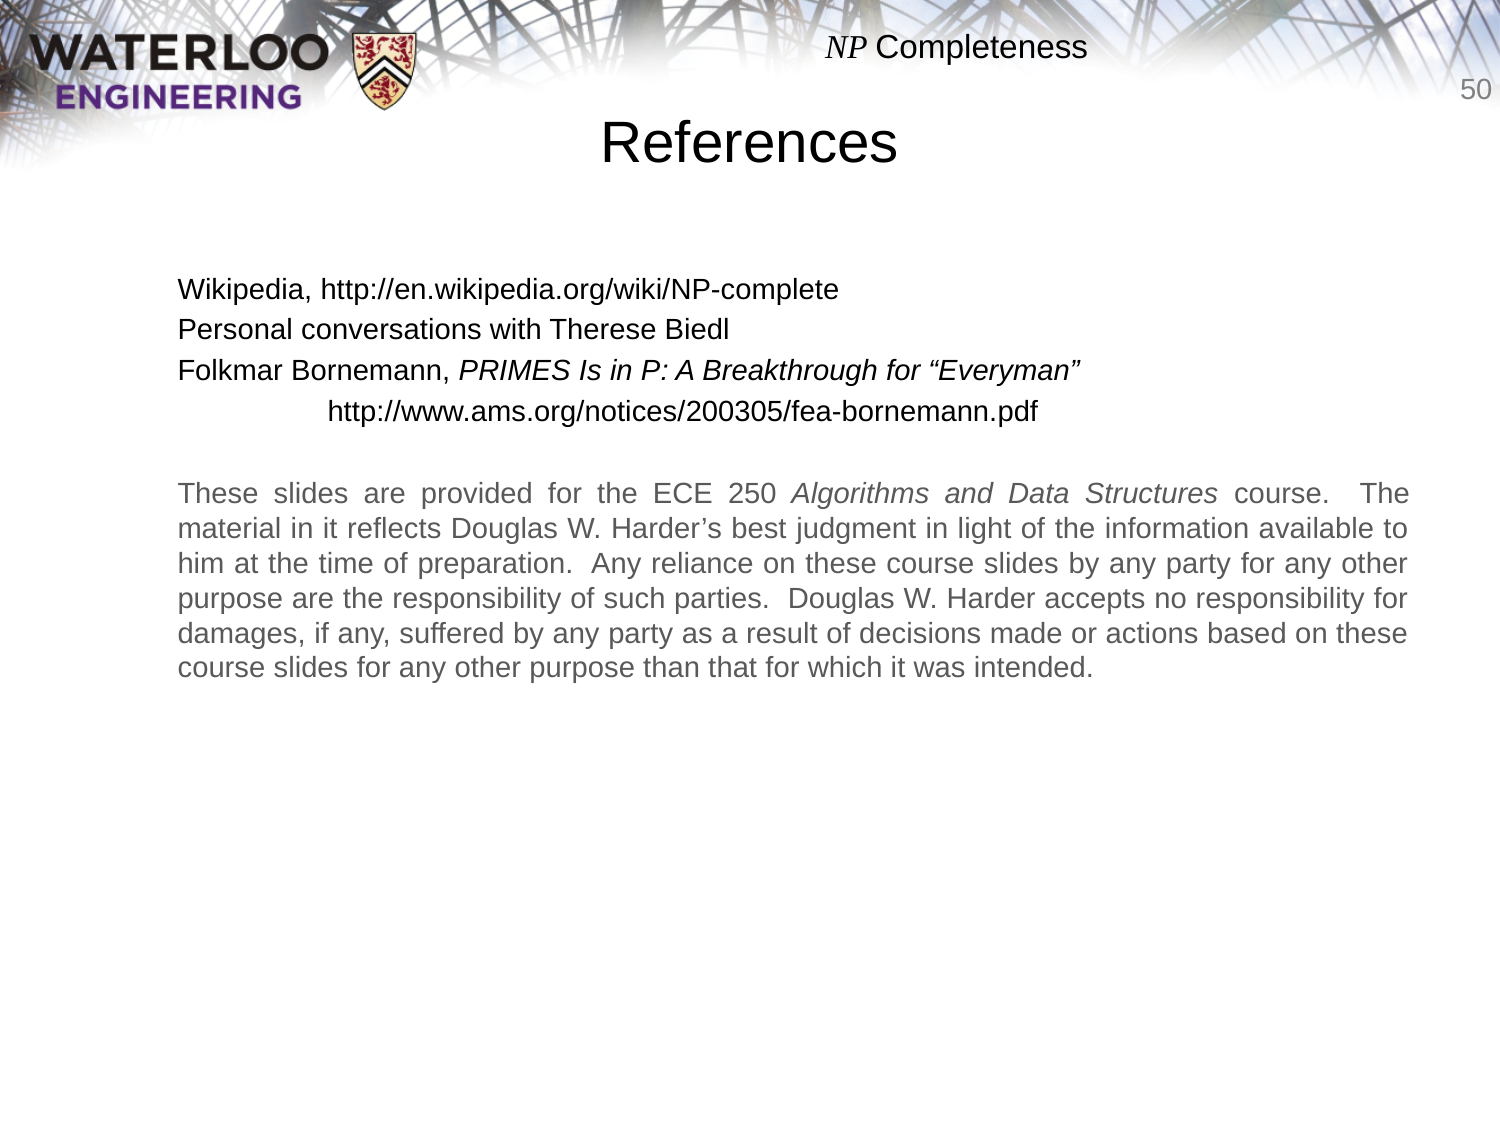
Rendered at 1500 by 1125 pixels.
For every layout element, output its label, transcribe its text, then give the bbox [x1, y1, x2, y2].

picture [0, 0, 1500, 1125]
title References [74, 44, 1426, 233]
list Wikipedia, http://en.wikipedia.org/wiki/NP-complete Personal conversations with Therese Biedl Folkmar Bornemann, PRIMES Is in P: A Breakthrough for “Everyman” http://www.ams.org/notices/200305/fea-bornemann.pdf These slides are provided for the ECE 250 Algorithms and Data Structures course. The material in it reflects Douglas W. Harder’s best judgment in light of the information available to him at the time of preparation. Any reliance on these course slides by any party for any other purpose are the responsibility of such parties. Douglas W. Harder accepts no responsibility for damages, if any, suffered by any party as a result of decisions made or actions based on these course slides for any other purpose than that for which it was intended. [74, 262, 1426, 1006]
